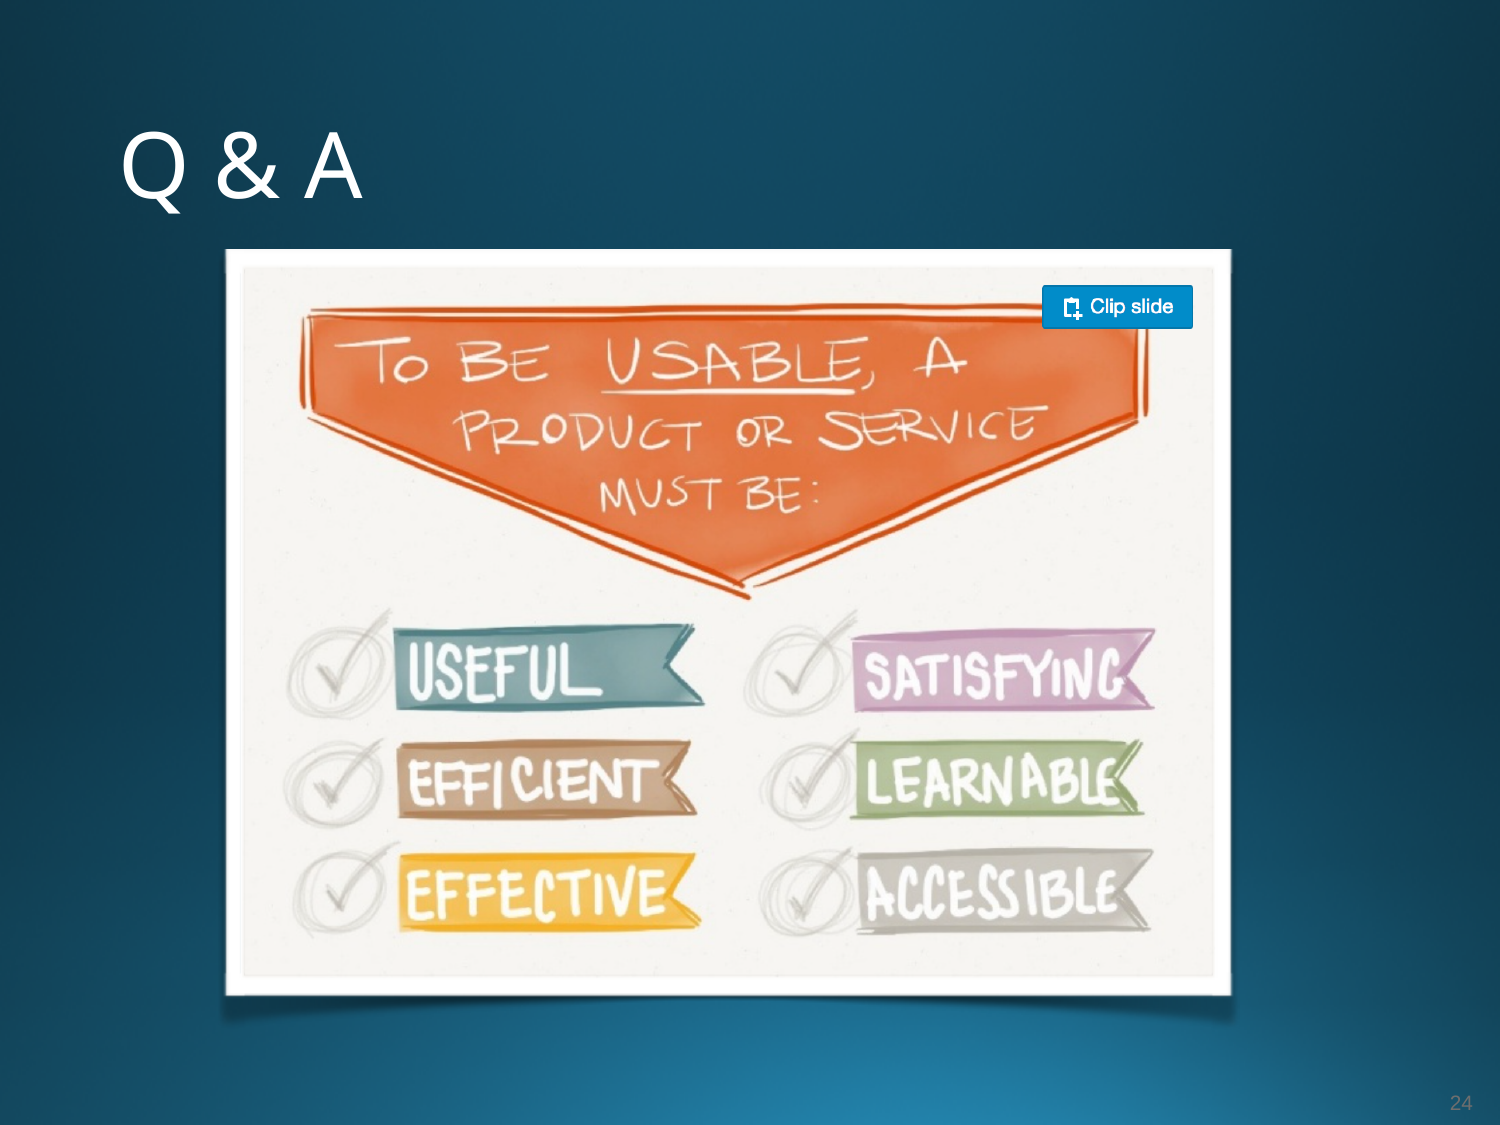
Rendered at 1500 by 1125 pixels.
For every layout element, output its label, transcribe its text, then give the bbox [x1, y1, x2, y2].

title Q & A [103, 59, 1397, 278]
picture [0, 0, 1500, 1125]
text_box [218, 249, 1240, 1032]
